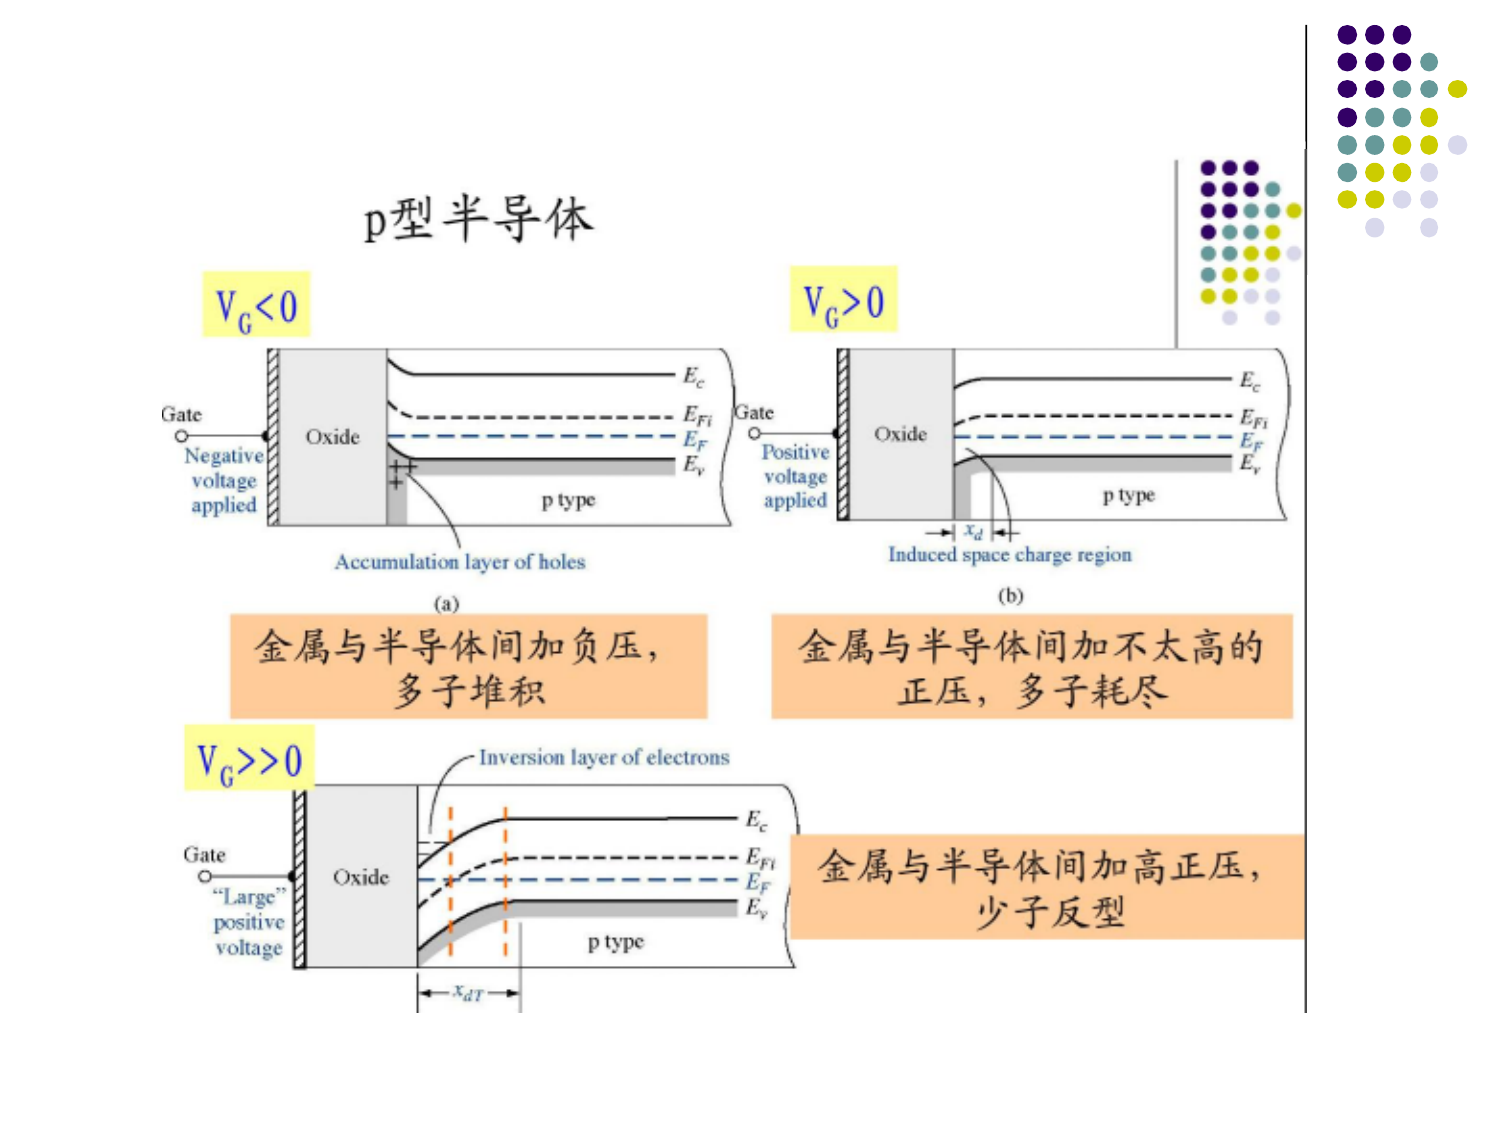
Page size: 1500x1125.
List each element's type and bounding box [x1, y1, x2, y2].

picture [162, 149, 1307, 1013]
